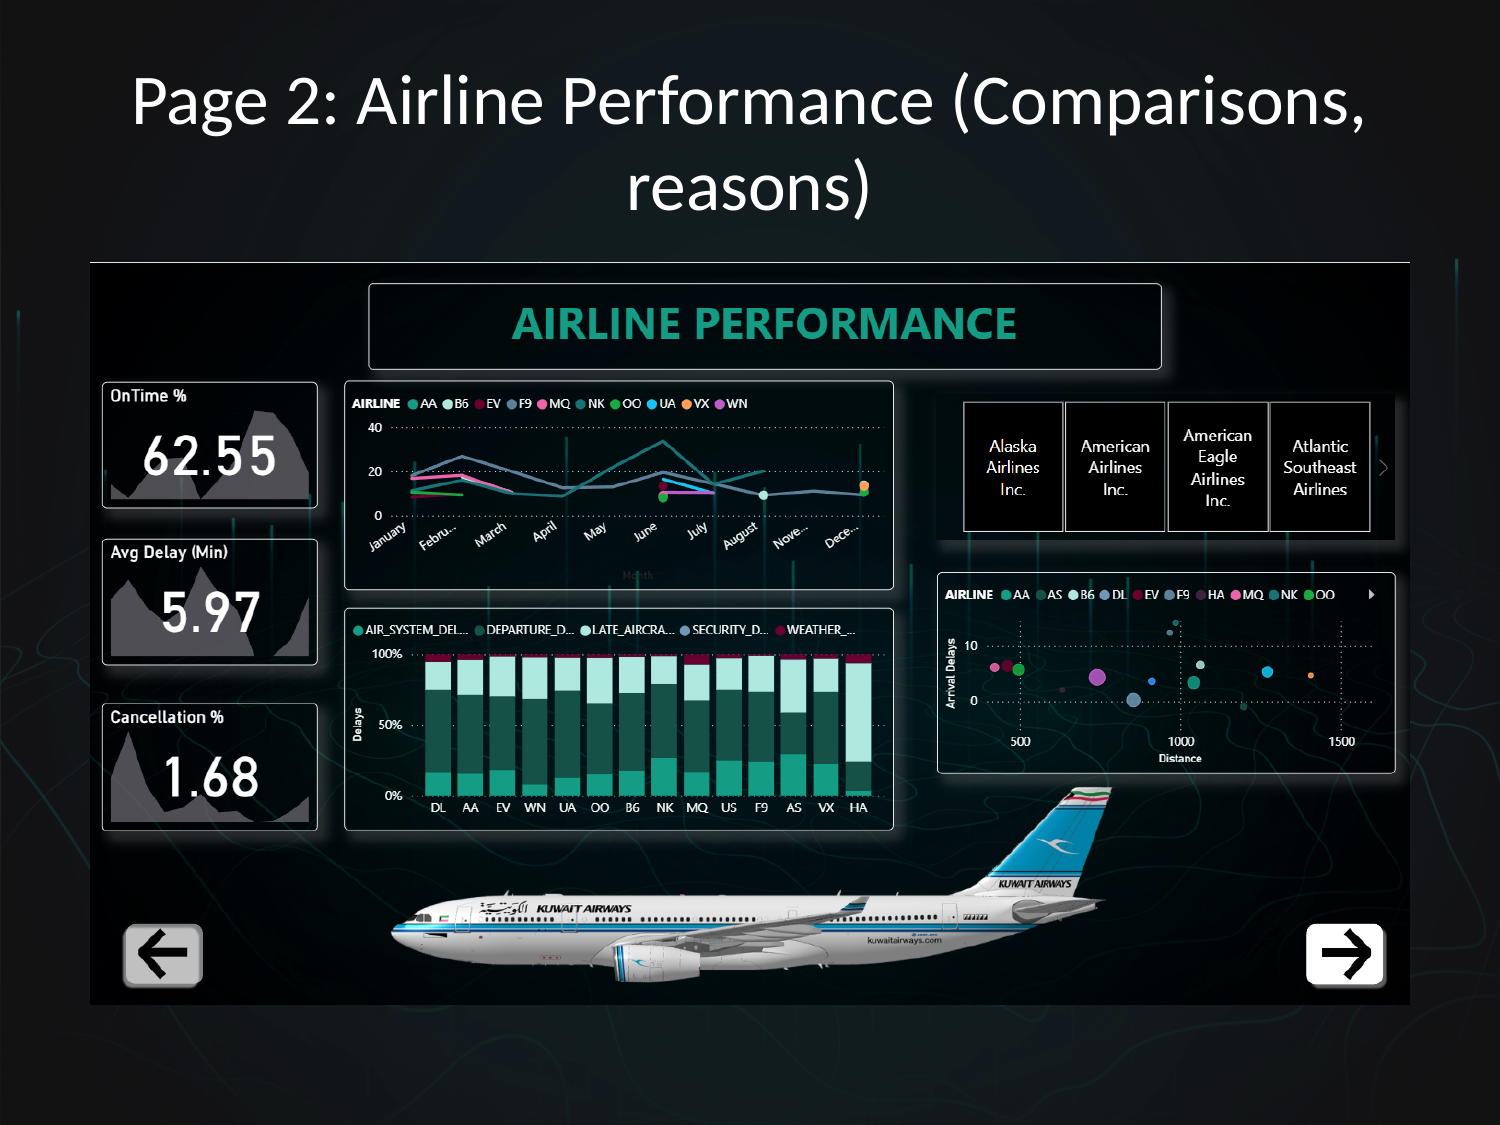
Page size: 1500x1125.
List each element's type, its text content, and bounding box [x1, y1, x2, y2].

picture [0, 0, 1500, 1125]
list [90, 262, 1410, 1006]
title Page 2: Airline Performance (Comparisons, reasons) [75, 45, 1425, 233]
